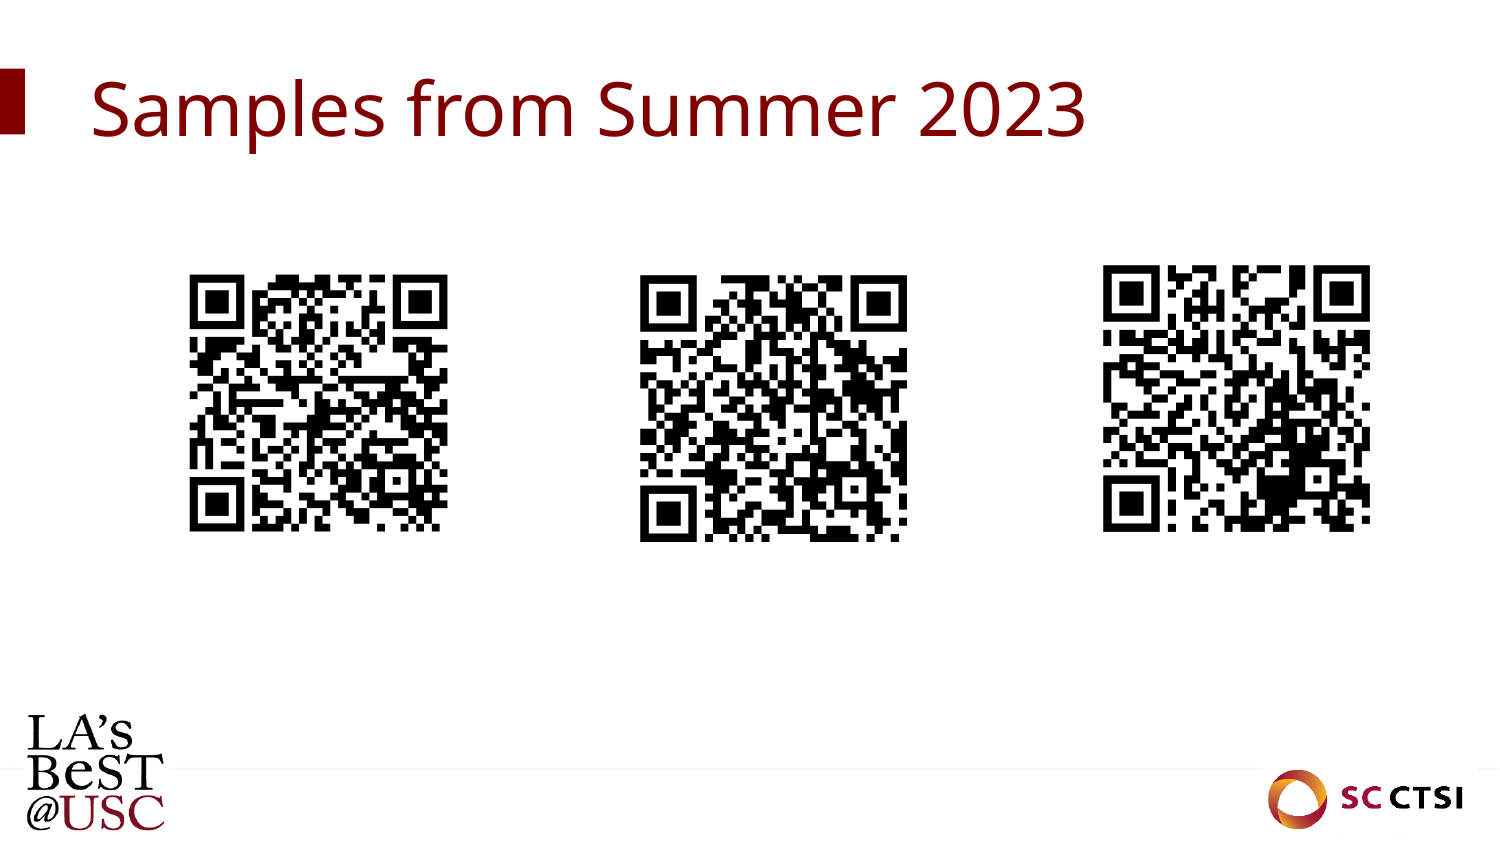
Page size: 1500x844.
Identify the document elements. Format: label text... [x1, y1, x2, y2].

picture [23, 708, 170, 836]
picture [1087, 249, 1386, 548]
picture [174, 259, 463, 547]
list [75, 168, 1425, 726]
picture [624, 258, 924, 558]
picture [1262, 759, 1478, 835]
title Samples from Summer 2023 [75, 71, 1325, 142]
